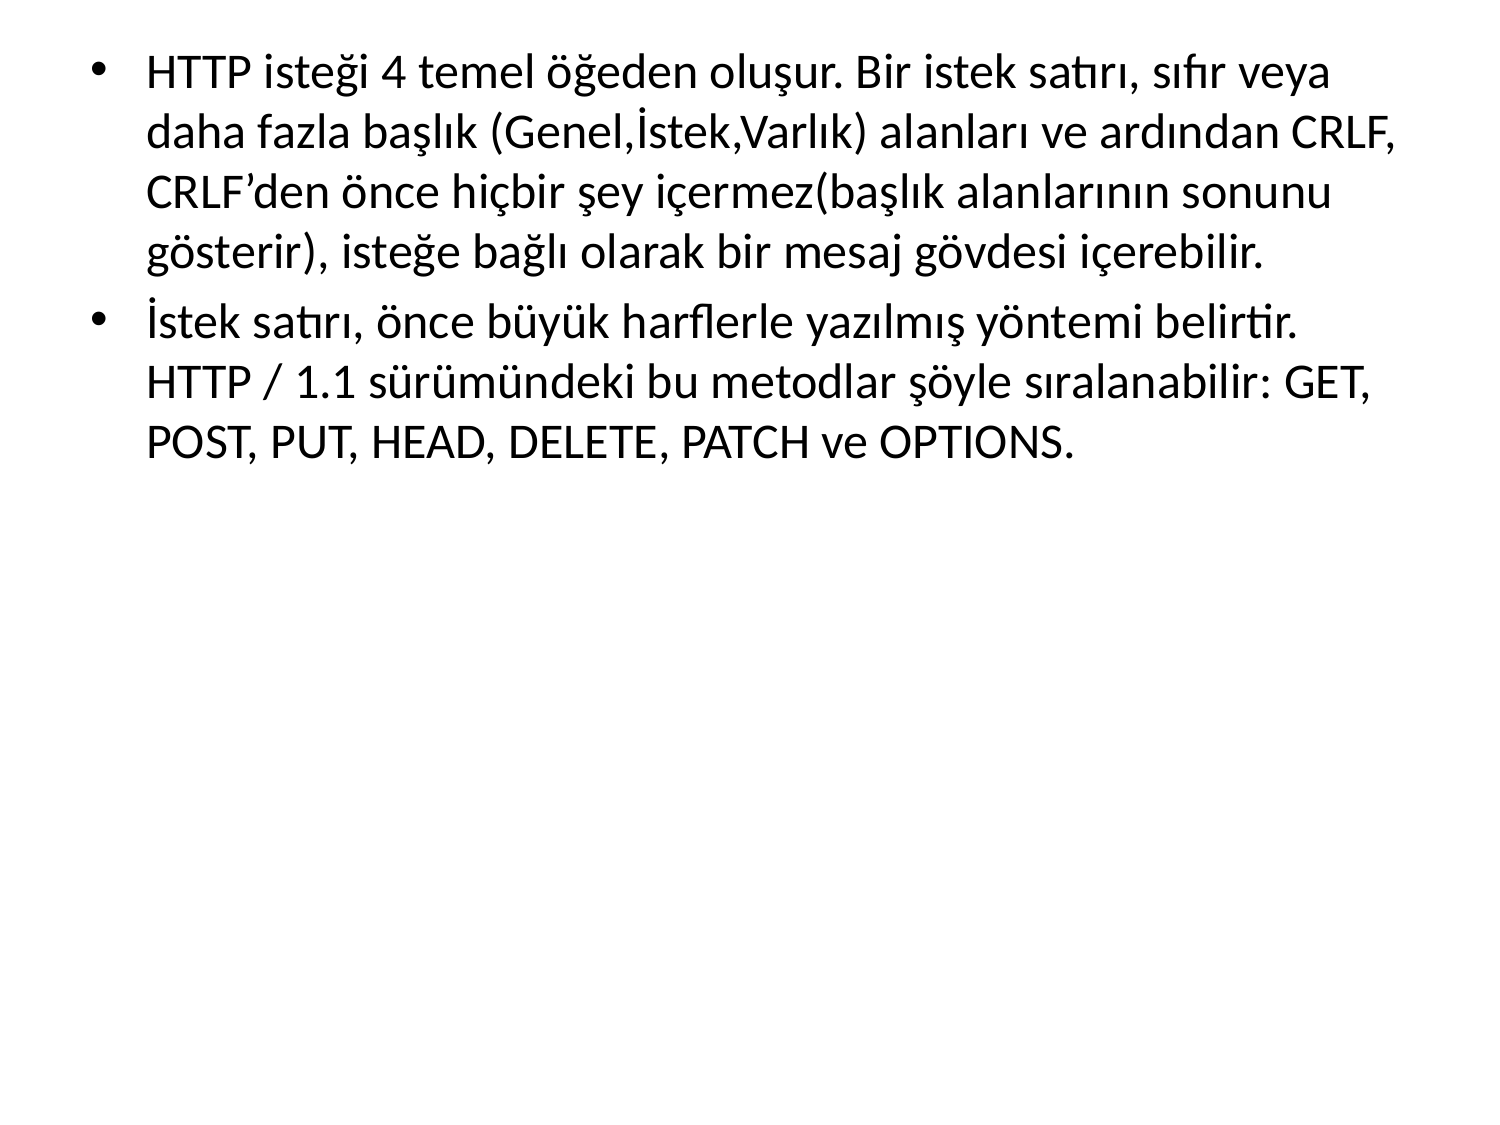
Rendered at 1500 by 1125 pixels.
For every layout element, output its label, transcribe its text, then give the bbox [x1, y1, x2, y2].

list HTTP isteği 4 temel öğeden oluşur. Bir istek satırı, sıfır veya daha fazla başlık (Genel,İstek,Varlık) alanları ve ardından CRLF, CRLF’den önce hiçbir şey içermez(başlık alanlarının sonunu gösterir), isteğe bağlı olarak bir mesaj gövdesi içerebilir. İstek satırı, önce büyük harflerle yazılmış yöntemi belirtir. HTTP / 1.1 sürümündeki bu metodlar şöyle sıralanabilir: GET, POST, PUT, HEAD, DELETE, PATCH ve OPTIONS. [75, 30, 1425, 1005]
